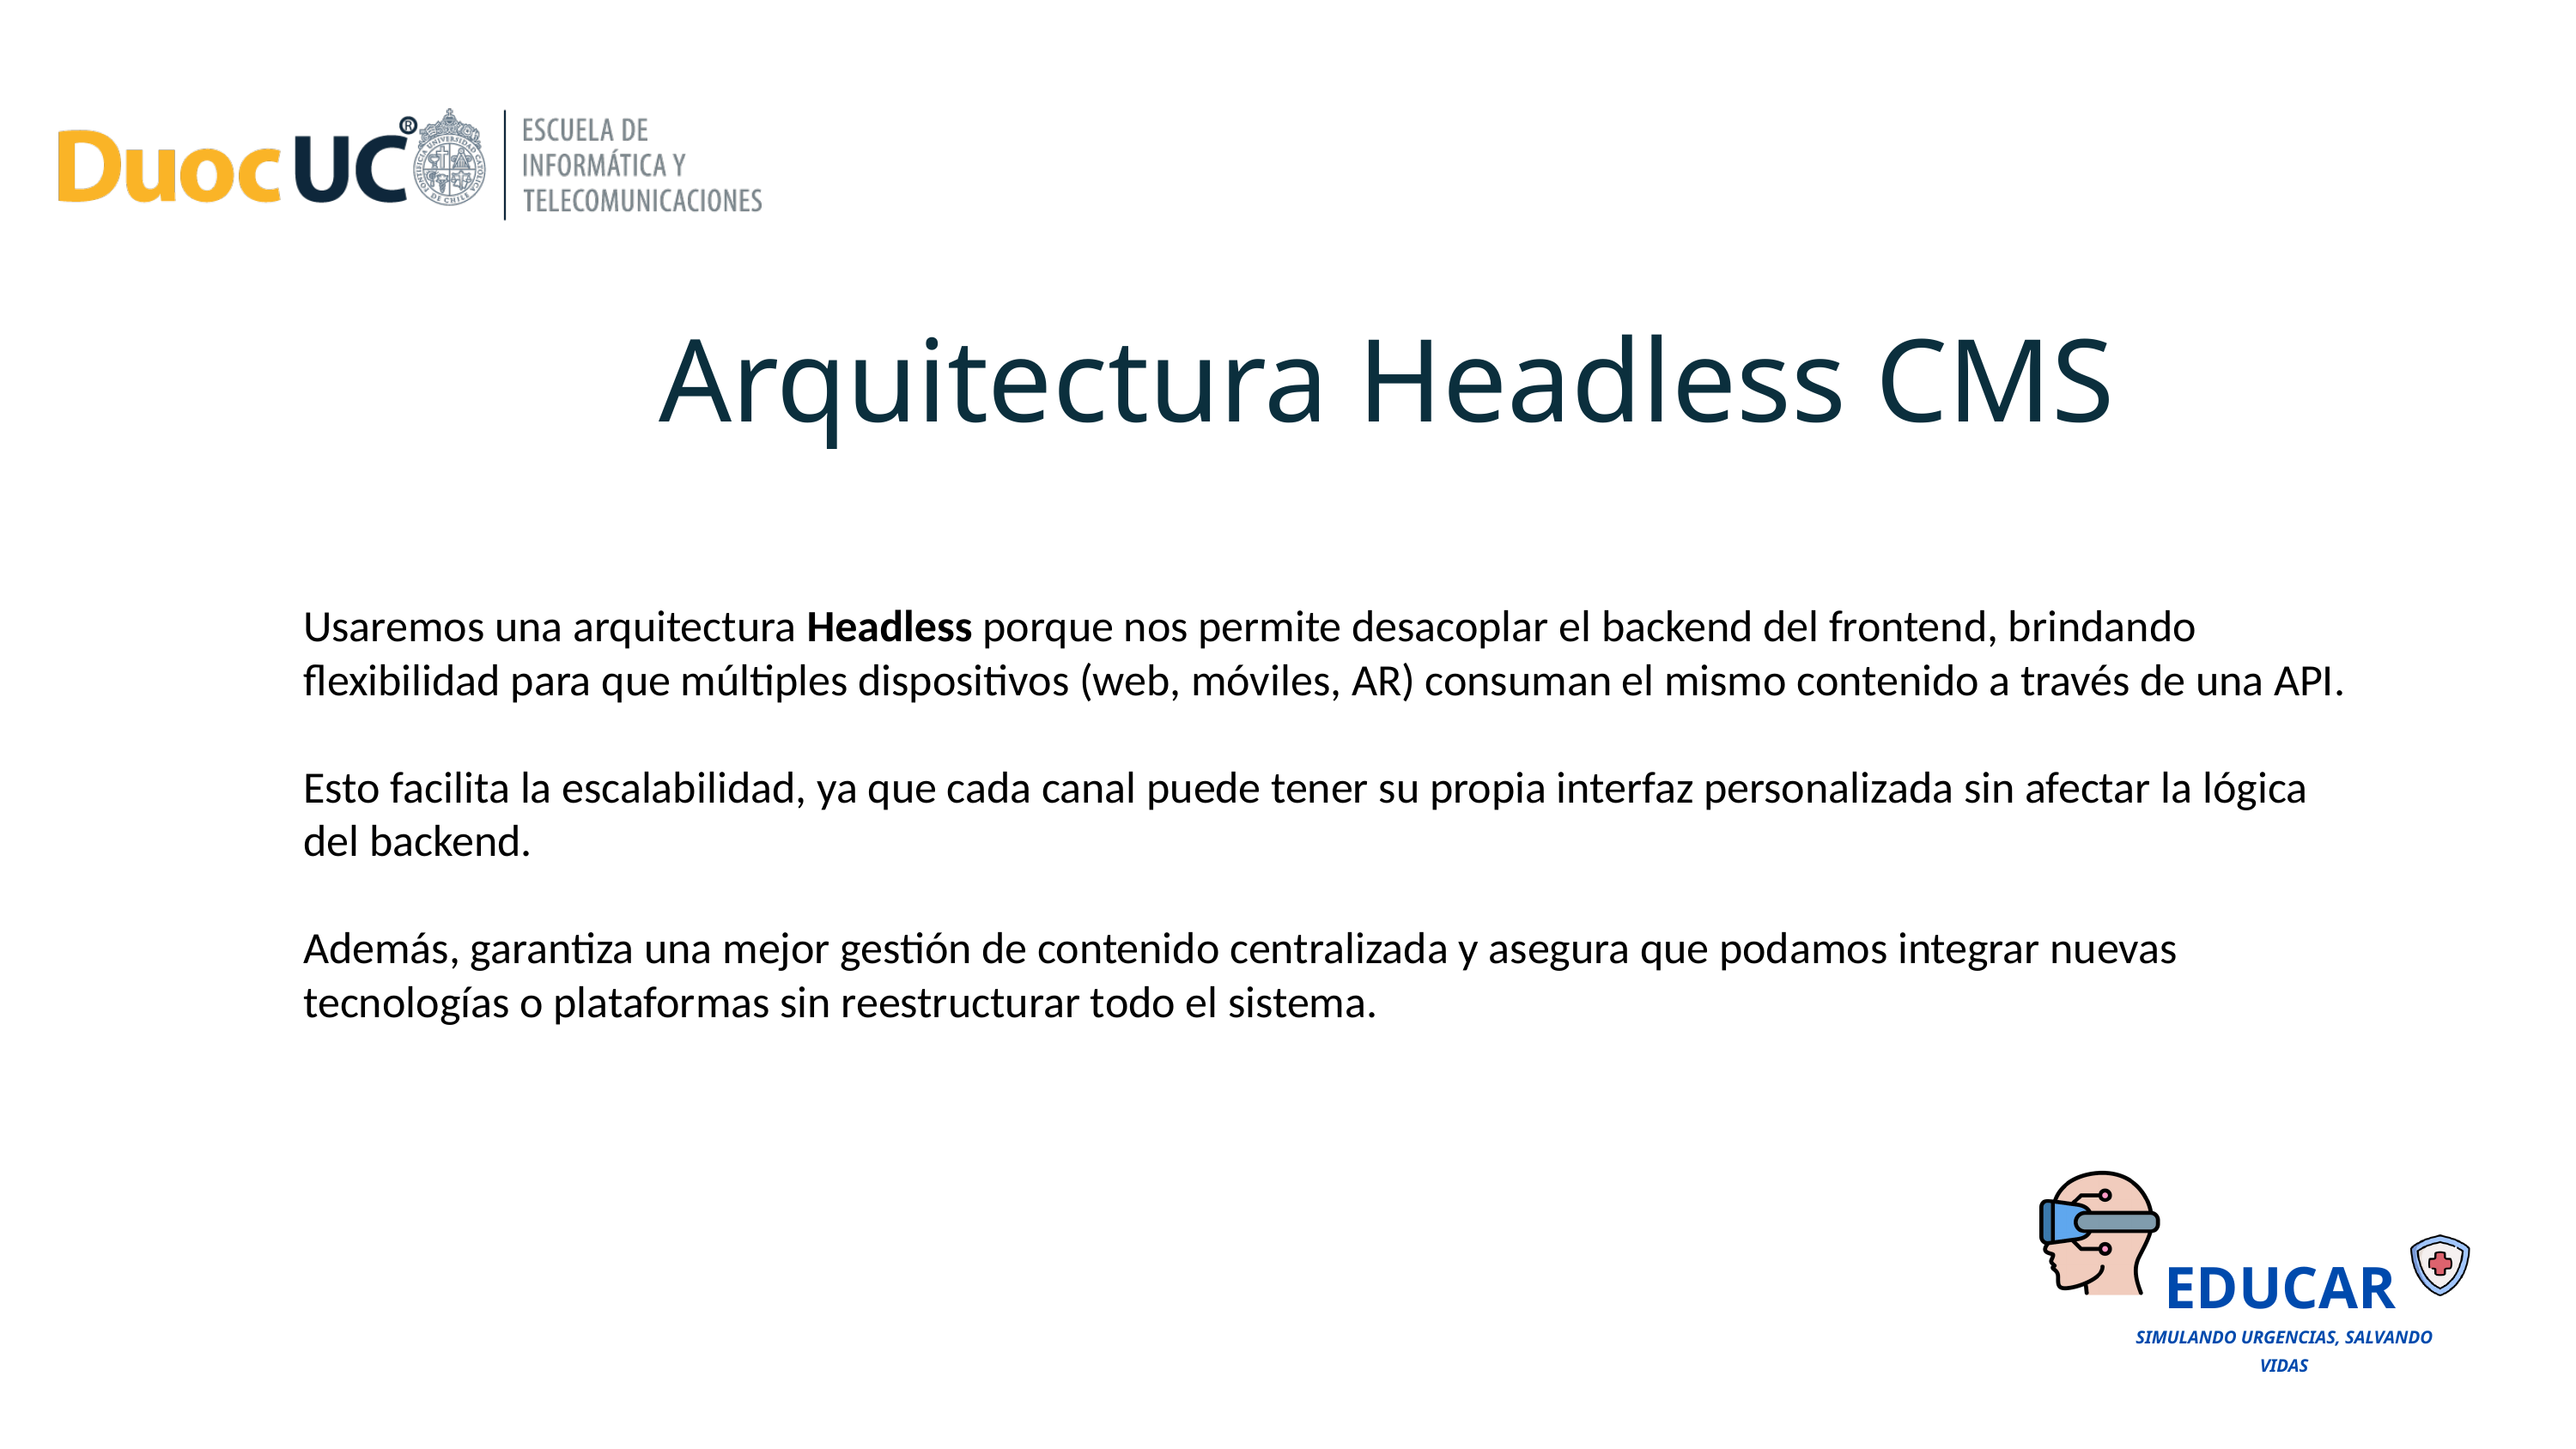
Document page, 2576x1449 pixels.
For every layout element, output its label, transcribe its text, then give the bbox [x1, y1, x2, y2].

text_box Arquitectura Headless CMS [762, 323, 2153, 447]
text_box Usaremos una arquitectura Headless porque nos permite desacoplar el backend del frontend, brindando flexibilidad para que múltiples dispositivos (web, móviles, AR) consuman el mismo contenido a través de una API. Esto facilita la escalabilidad, ya que cada canal puede tener su propia interfaz personalizada sin afectar la lógica del backend. Además, garantiza una mejor gestión de contenido centralizada y asegura que podamos integrar nuevas tecnologías o plataformas sin reestructurar todo el sistema. [303, 597, 2372, 1027]
text_box [55, 0, 762, 516]
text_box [2033, 1167, 2470, 1369]
